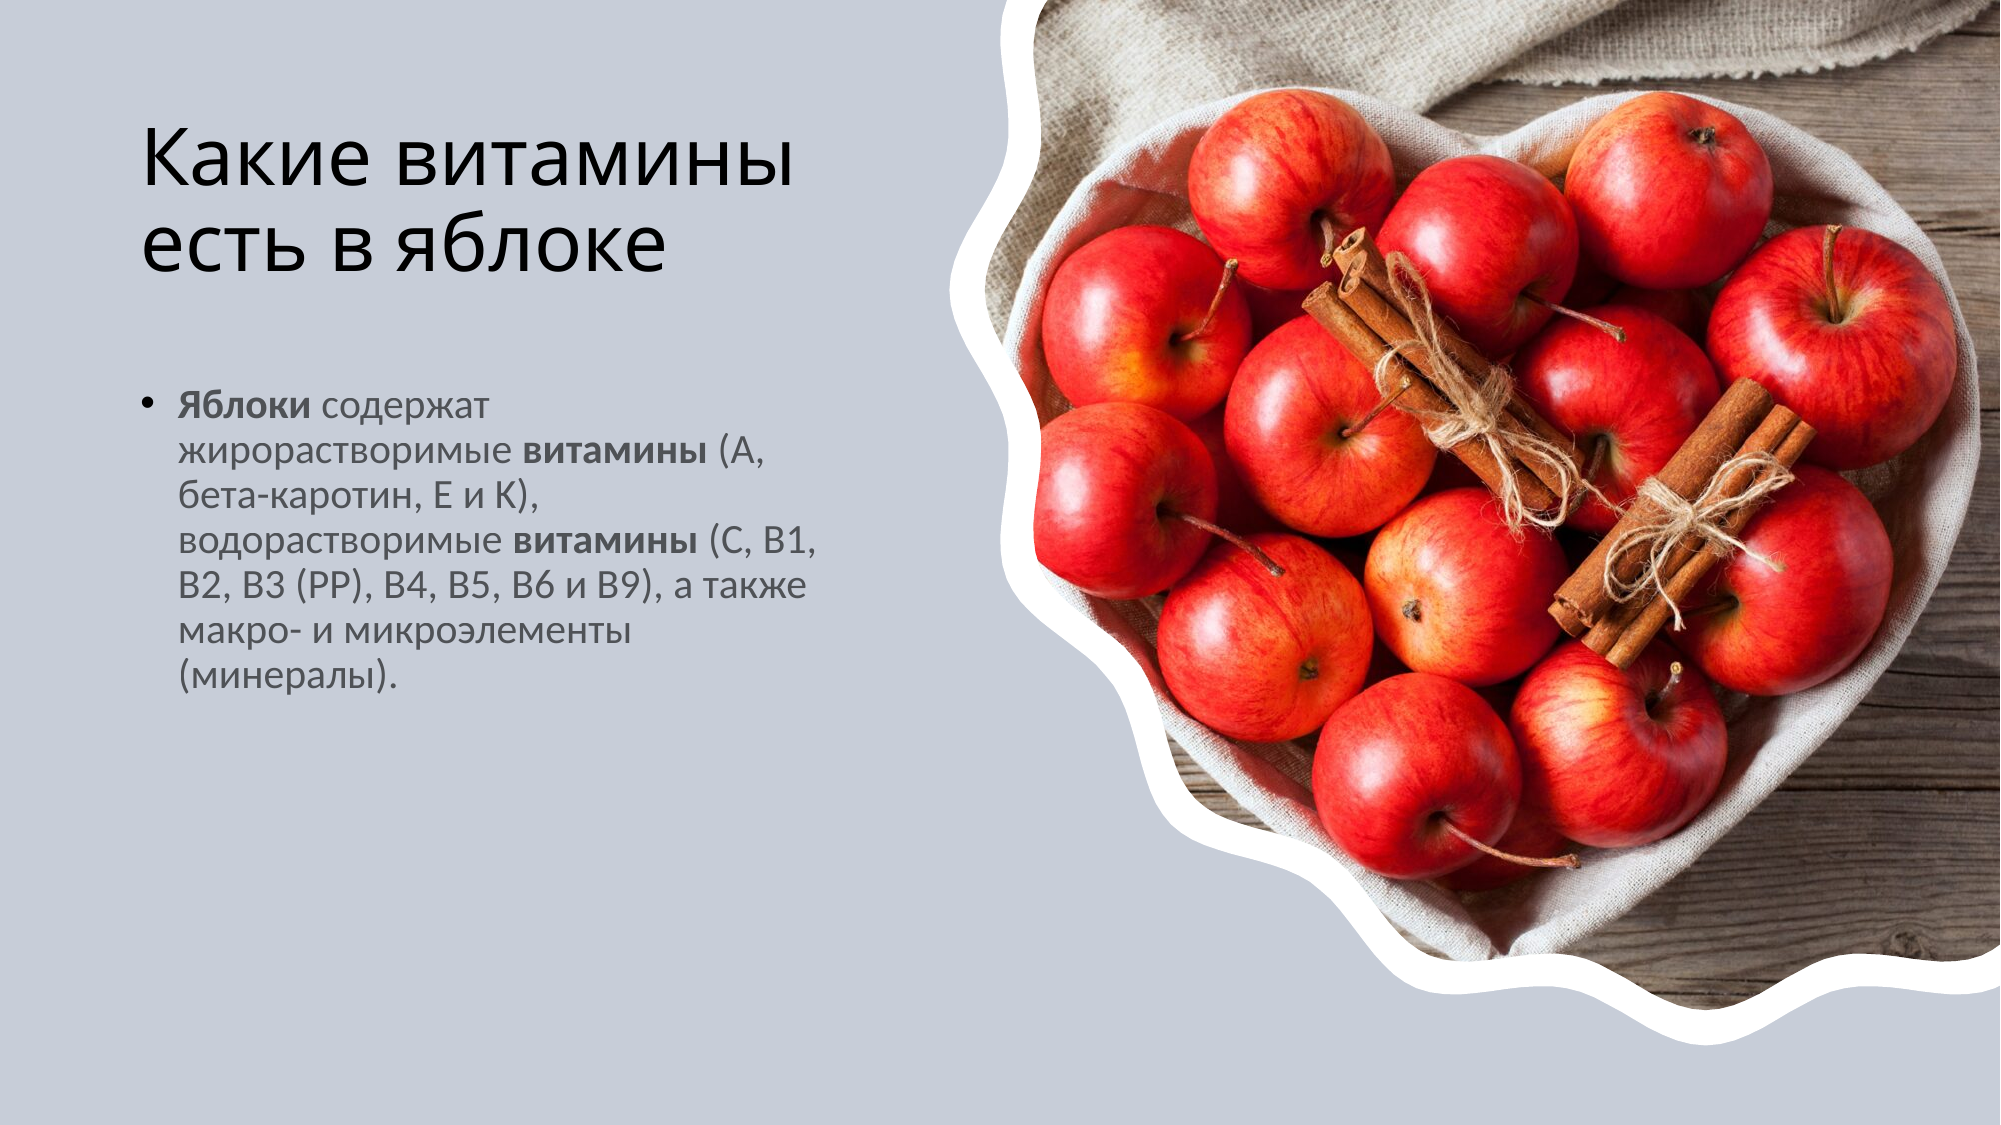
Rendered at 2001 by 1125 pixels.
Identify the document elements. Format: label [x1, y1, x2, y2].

picture [984, 0, 2000, 1011]
text_box [0, 0, 2000, 1125]
